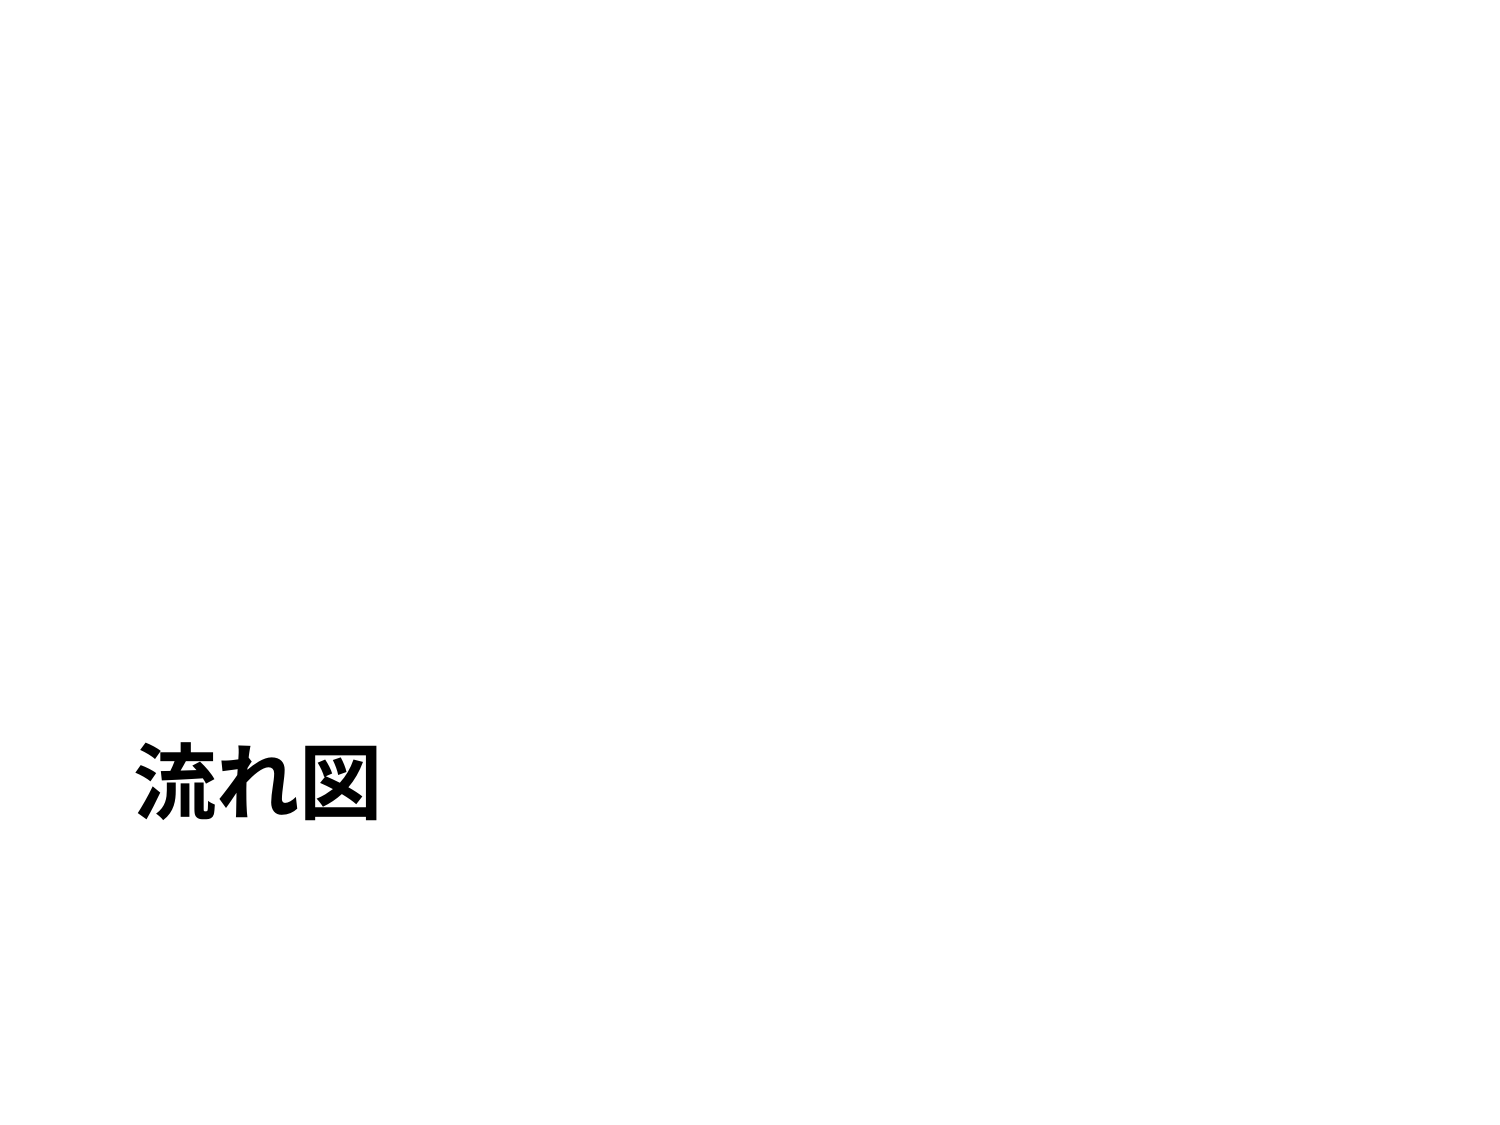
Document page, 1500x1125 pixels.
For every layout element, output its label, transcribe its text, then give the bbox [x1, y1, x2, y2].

title 流れ図 [118, 722, 1394, 947]
